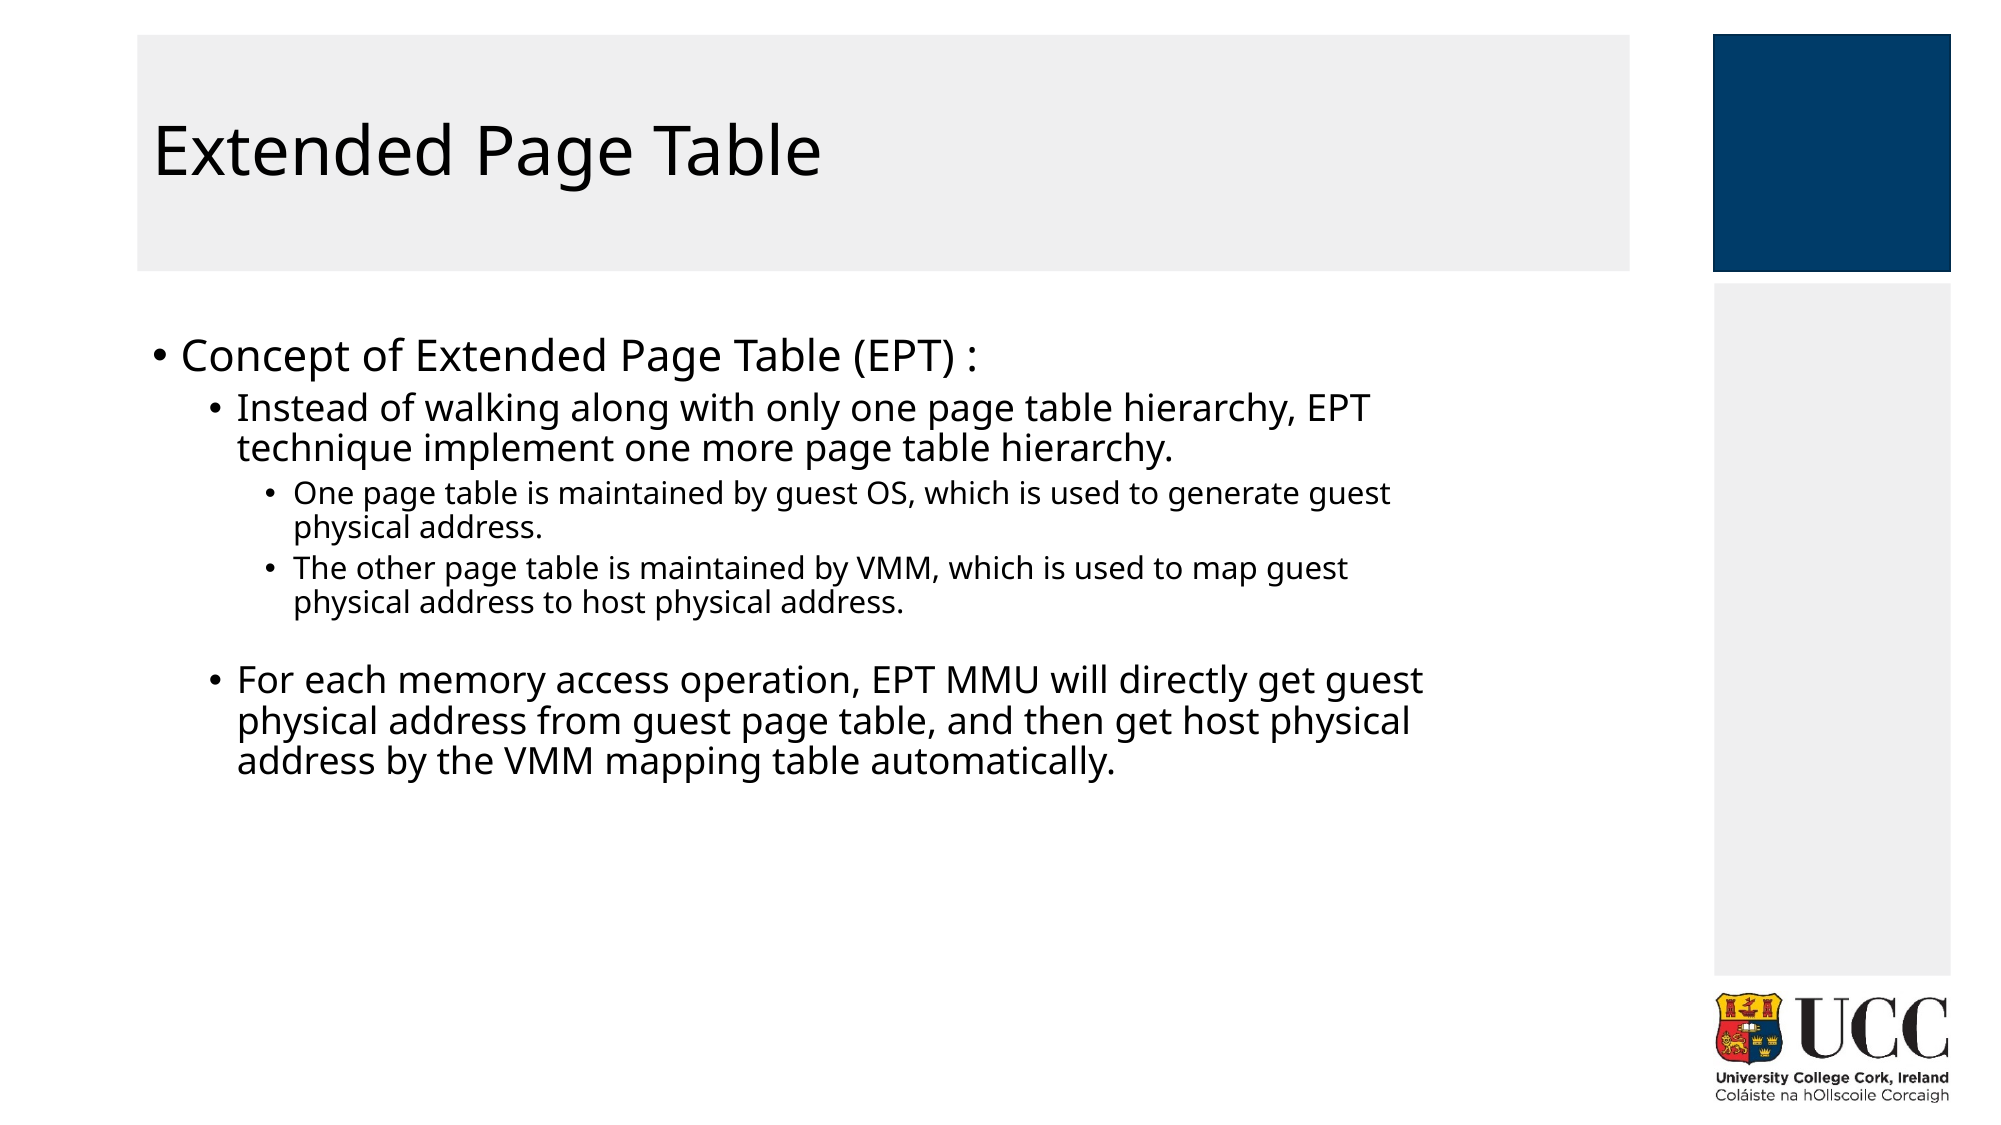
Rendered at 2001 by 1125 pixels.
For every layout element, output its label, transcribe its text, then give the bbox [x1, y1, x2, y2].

title Extended Page Table [137, 34, 1630, 272]
picture [1713, 991, 1951, 1103]
list Concept of Extended Page Table (EPT) : Instead of walking along with only one page table hierarchy, EPT technique implement one more page table hierarchy. One page table is maintained by guest OS, which is used to generate guest physical address. The other page table is maintained by VMM, which is used to map guest physical address to host physical address. For each memory access operation, EPT MMU will directly get guest physical address from guest page table, and then get host physical address by the VMM mapping table automatically. [137, 326, 1488, 1064]
